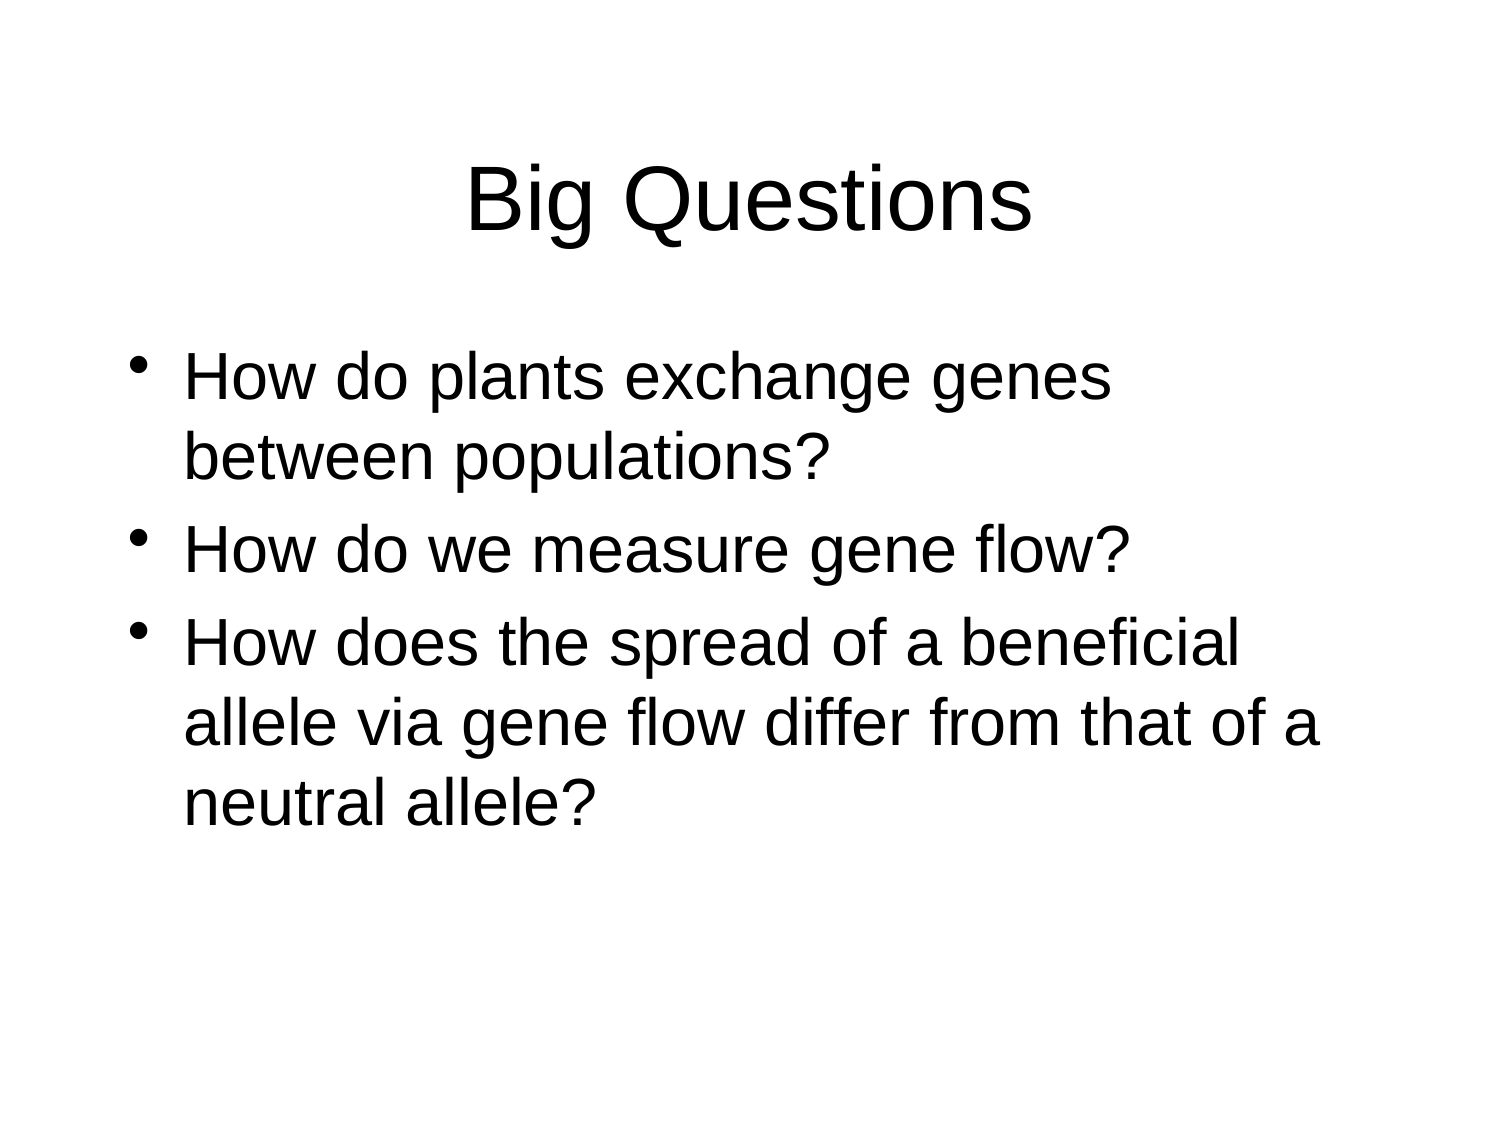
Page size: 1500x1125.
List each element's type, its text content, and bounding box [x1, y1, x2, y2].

title Big Questions [112, 99, 1388, 288]
list How do plants exchange genes between populations? How do we measure gene flow? How does the spread of a beneficial allele via gene flow differ from that of a neutral allele? [112, 324, 1388, 1001]
